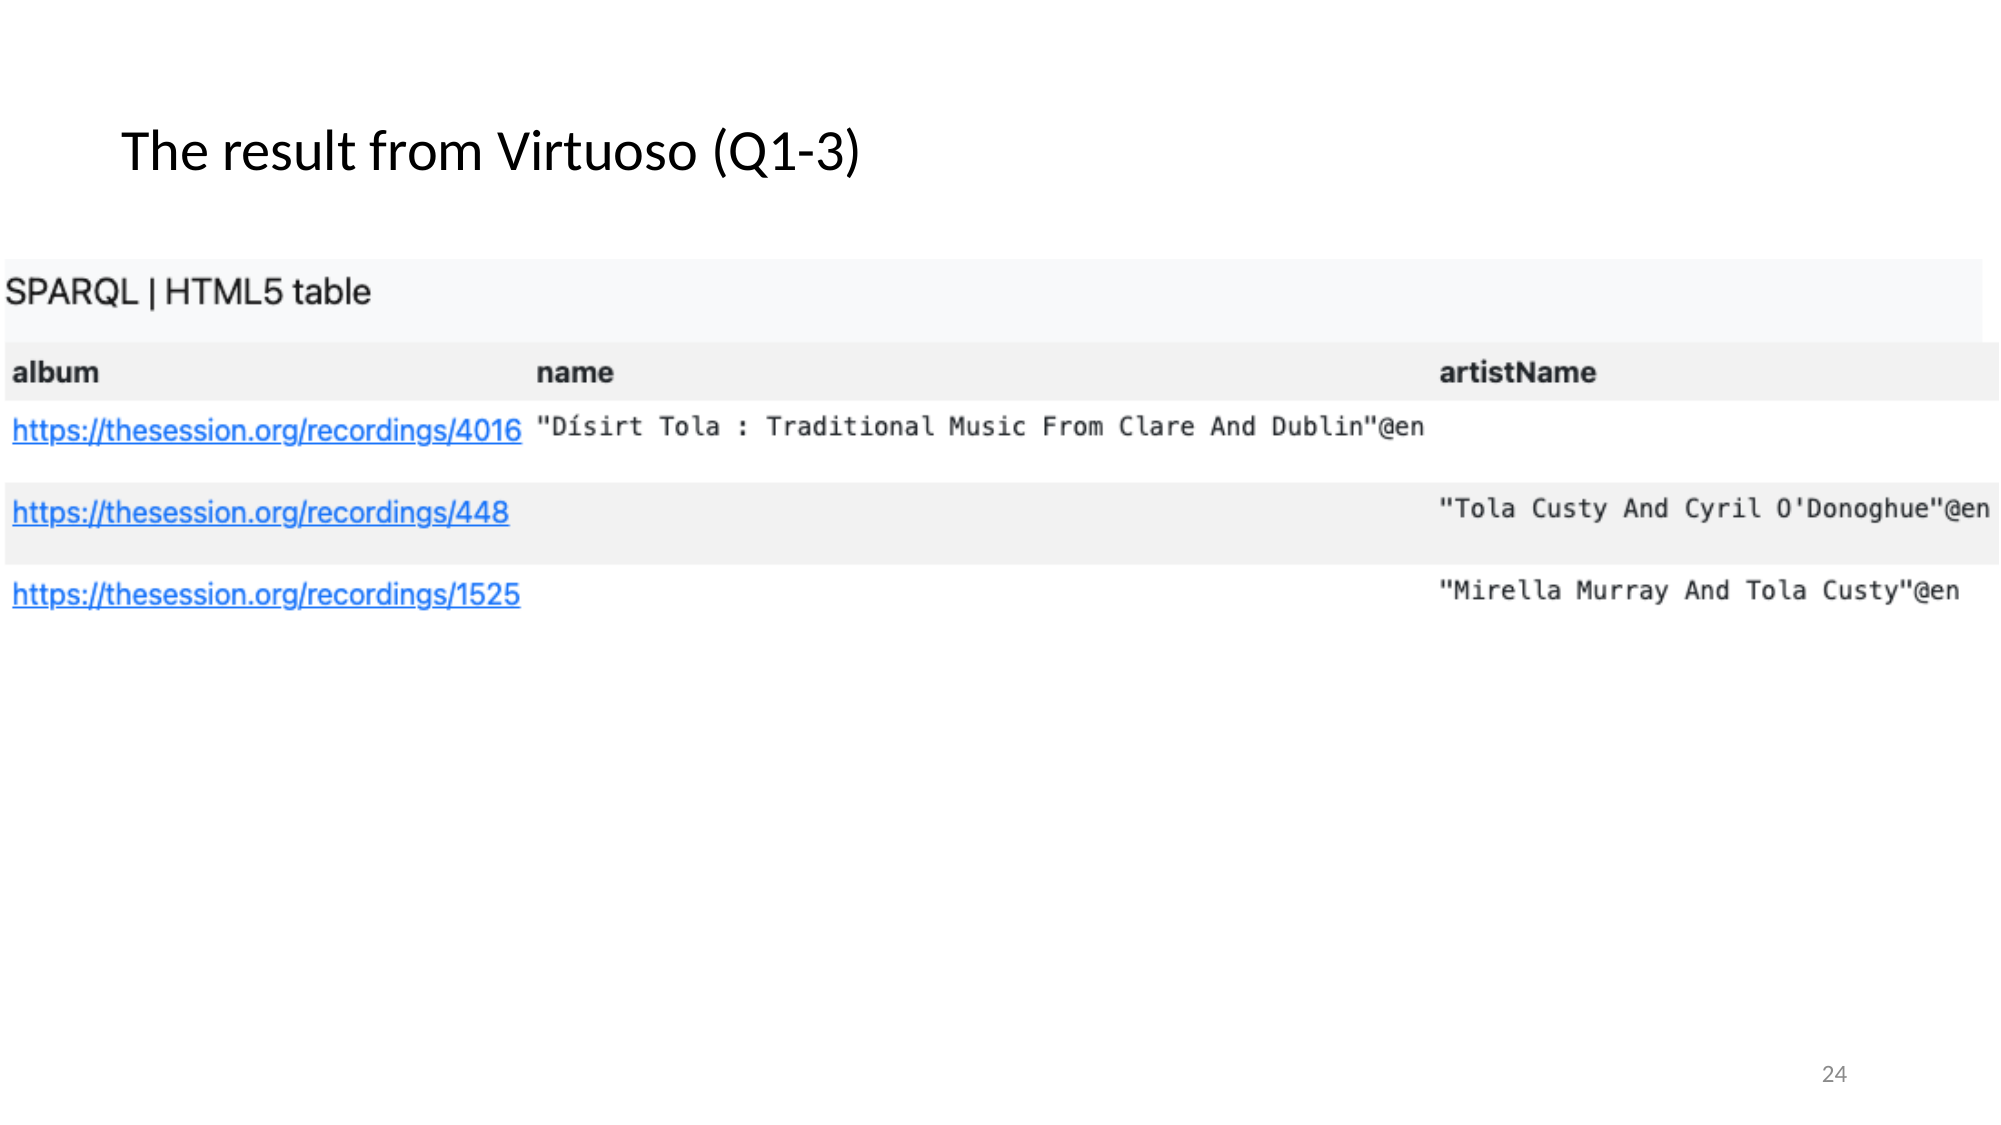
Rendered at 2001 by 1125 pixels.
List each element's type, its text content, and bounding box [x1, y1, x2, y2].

picture [0, 259, 2000, 628]
title The result from Virtuoso (Q1-3) [106, 42, 1832, 259]
slide_number 24 [1412, 1042, 1863, 1103]
